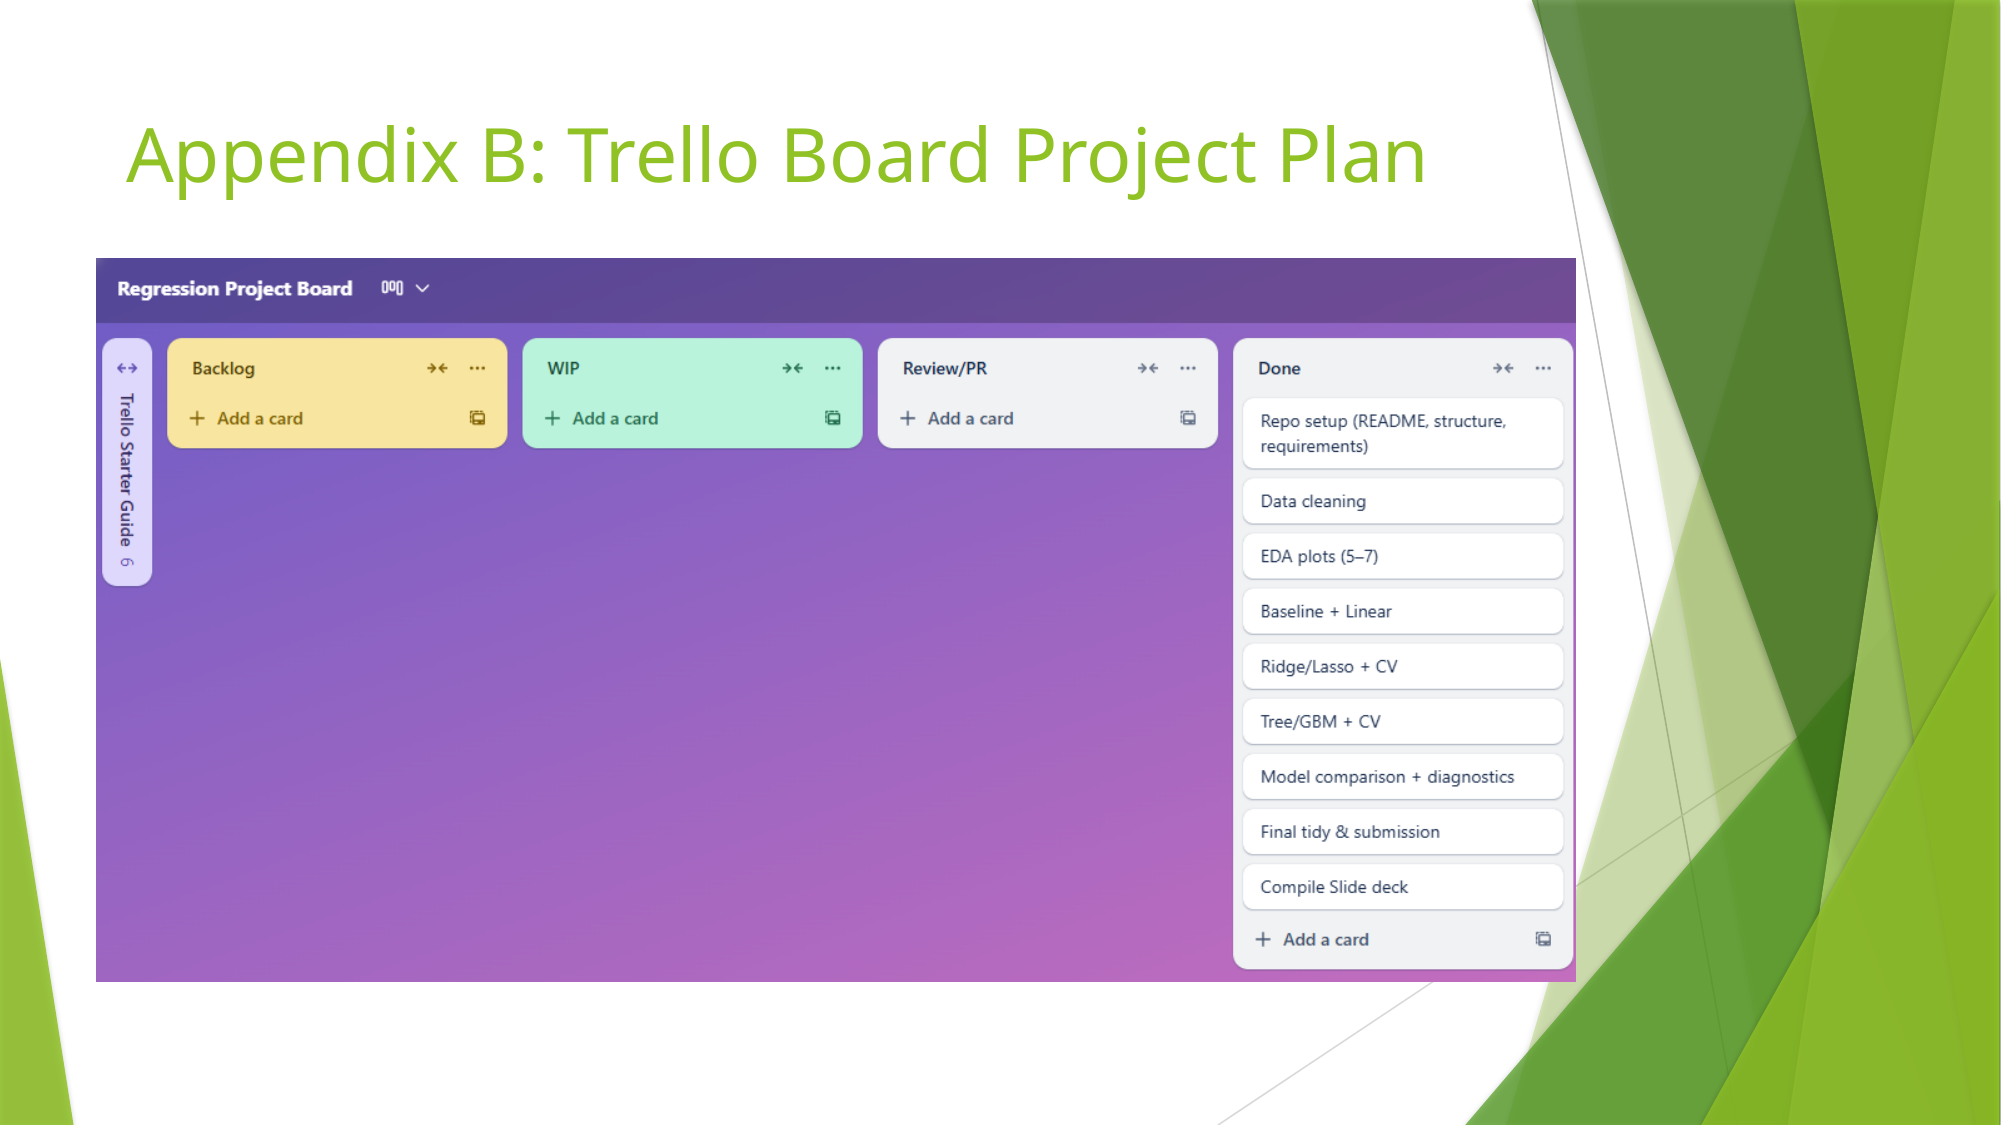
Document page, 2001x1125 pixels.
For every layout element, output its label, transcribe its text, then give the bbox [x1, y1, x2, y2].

title Appendix B: Trello Board Project Plan [111, 99, 1522, 257]
picture [95, 258, 1576, 982]
